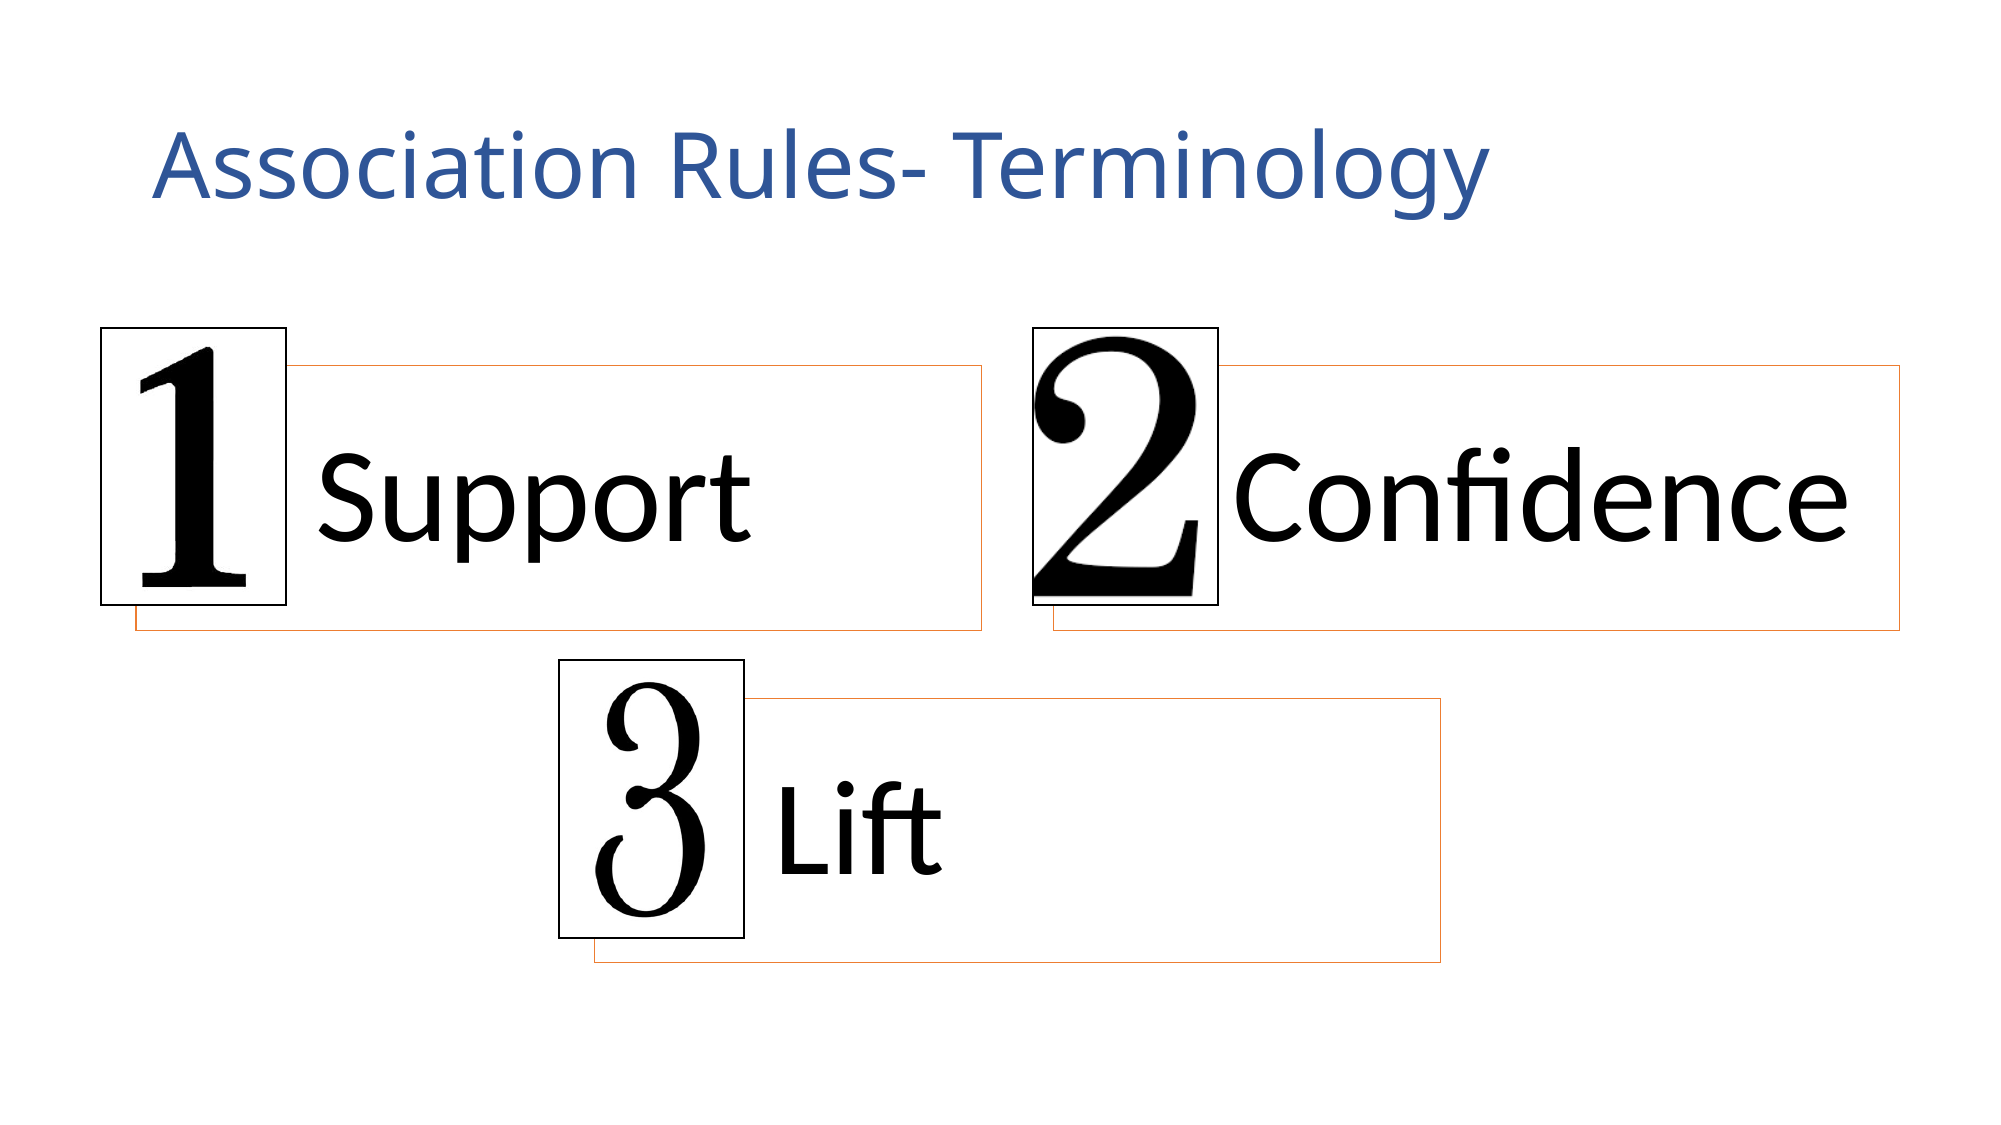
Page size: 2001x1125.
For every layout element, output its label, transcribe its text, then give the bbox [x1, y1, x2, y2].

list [100, 277, 1900, 1014]
title Association Rules- Terminology [137, 59, 1863, 277]
